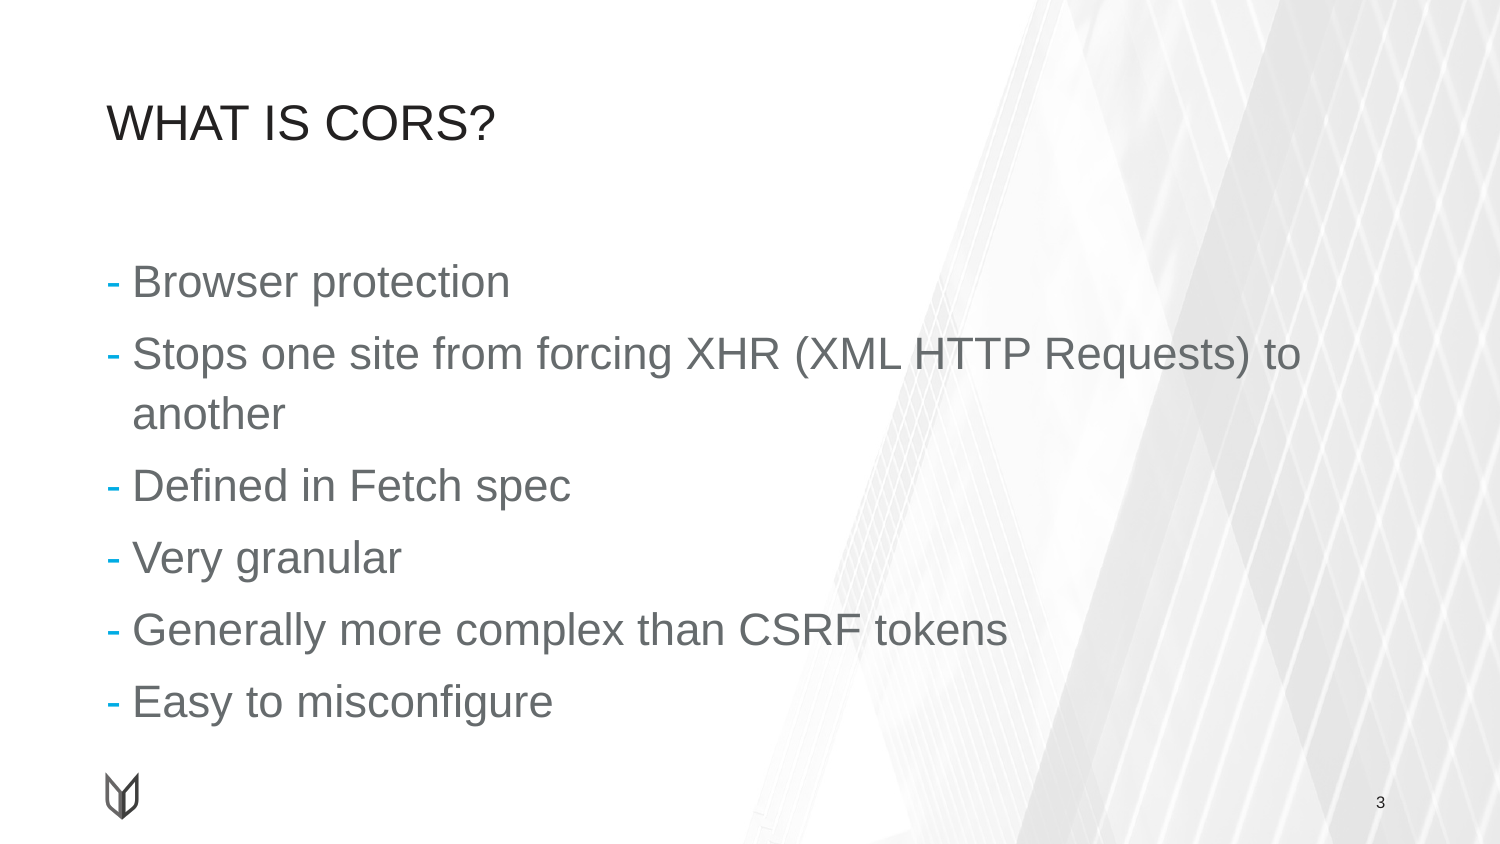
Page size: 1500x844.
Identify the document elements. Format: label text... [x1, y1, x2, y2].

picture [0, 0, 1500, 844]
slide_number 3 [1345, 784, 1400, 815]
list Browser protection Stops one site from forcing XHR (XML HTTP Requests) to another Defined in Fetch spec Very granular Generally more complex than CSRF tokens Easy to misconfigure [106, 246, 1400, 733]
title WHAT IS CORS? [106, 96, 1400, 220]
